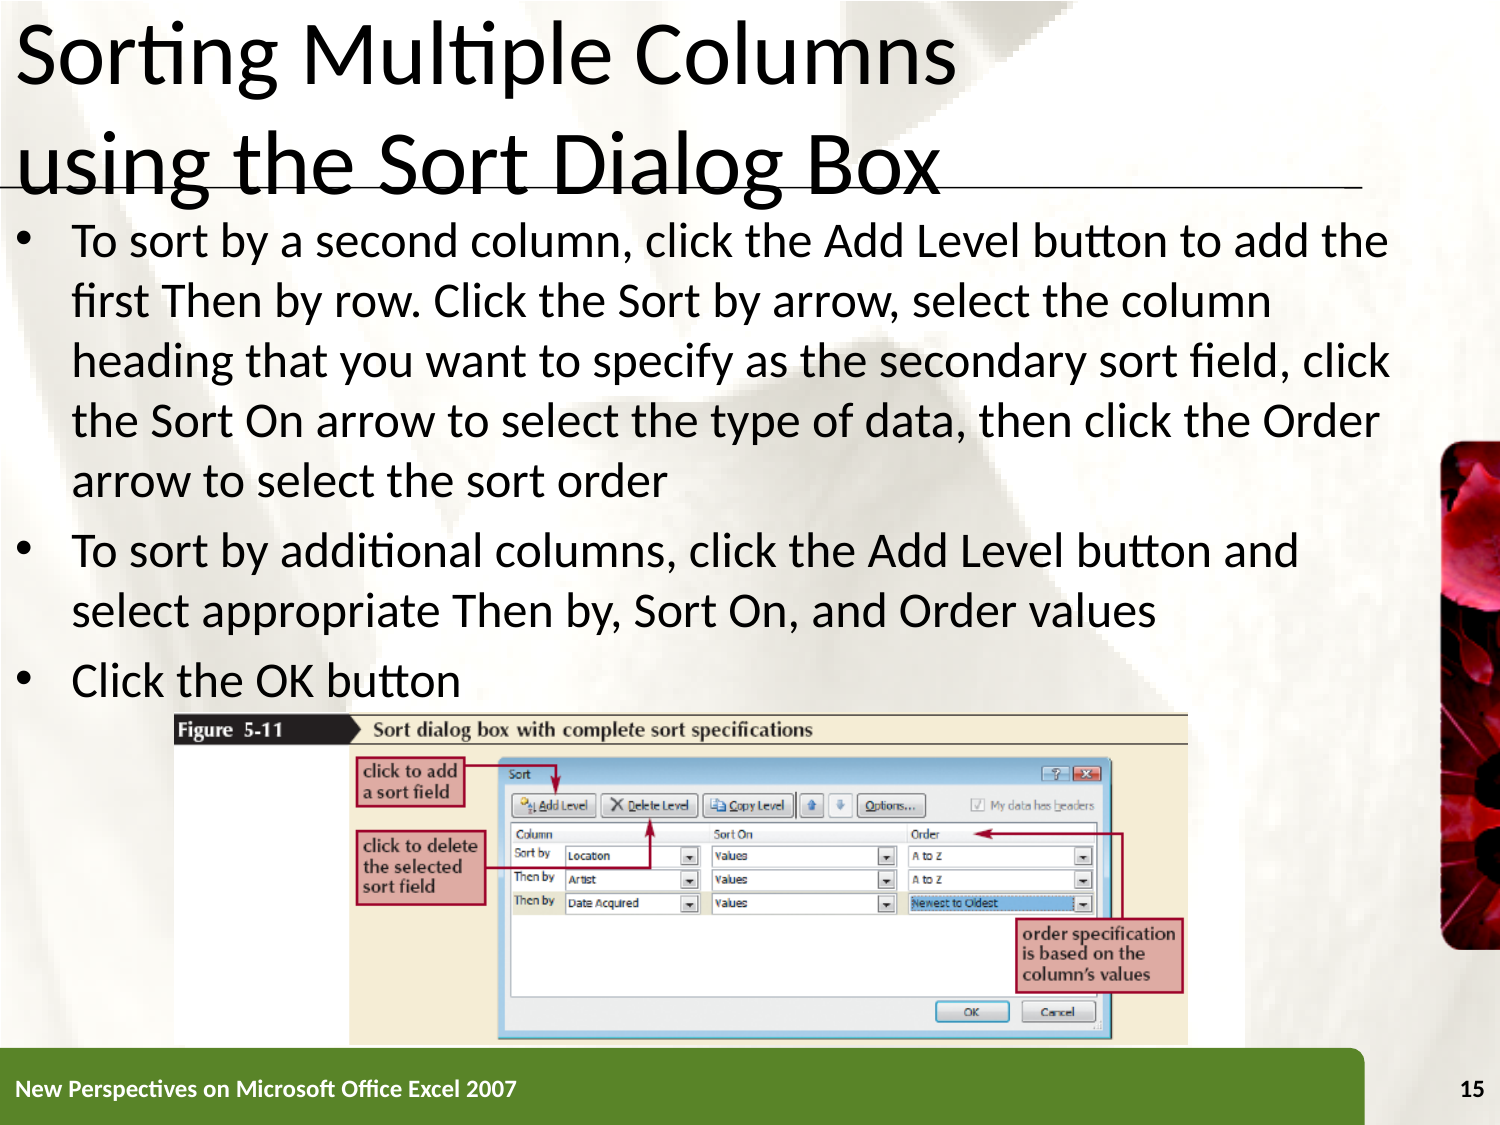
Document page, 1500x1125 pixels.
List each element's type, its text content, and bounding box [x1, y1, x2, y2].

title Sorting Multiple Columns using the Sort Dialog Box [0, 24, 1363, 181]
footer New Perspectives on Microsoft Office Excel 2007 [0, 1050, 1350, 1125]
picture [174, 712, 1188, 1045]
picture [1437, 437, 1500, 950]
slide_number 15 [1412, 1050, 1500, 1125]
list To sort by a second column, click the Add Level button to add the first Then by row. Click the Sort by arrow, select the column heading that you want to specify as the secondary sort field, click the Sort On arrow to select the type of data, then click the Order arrow to select the sort order To sort by additional columns, click the Add Level button and select appropriate Then by, Sort On, and Order values Click the OK button [0, 199, 1426, 1006]
